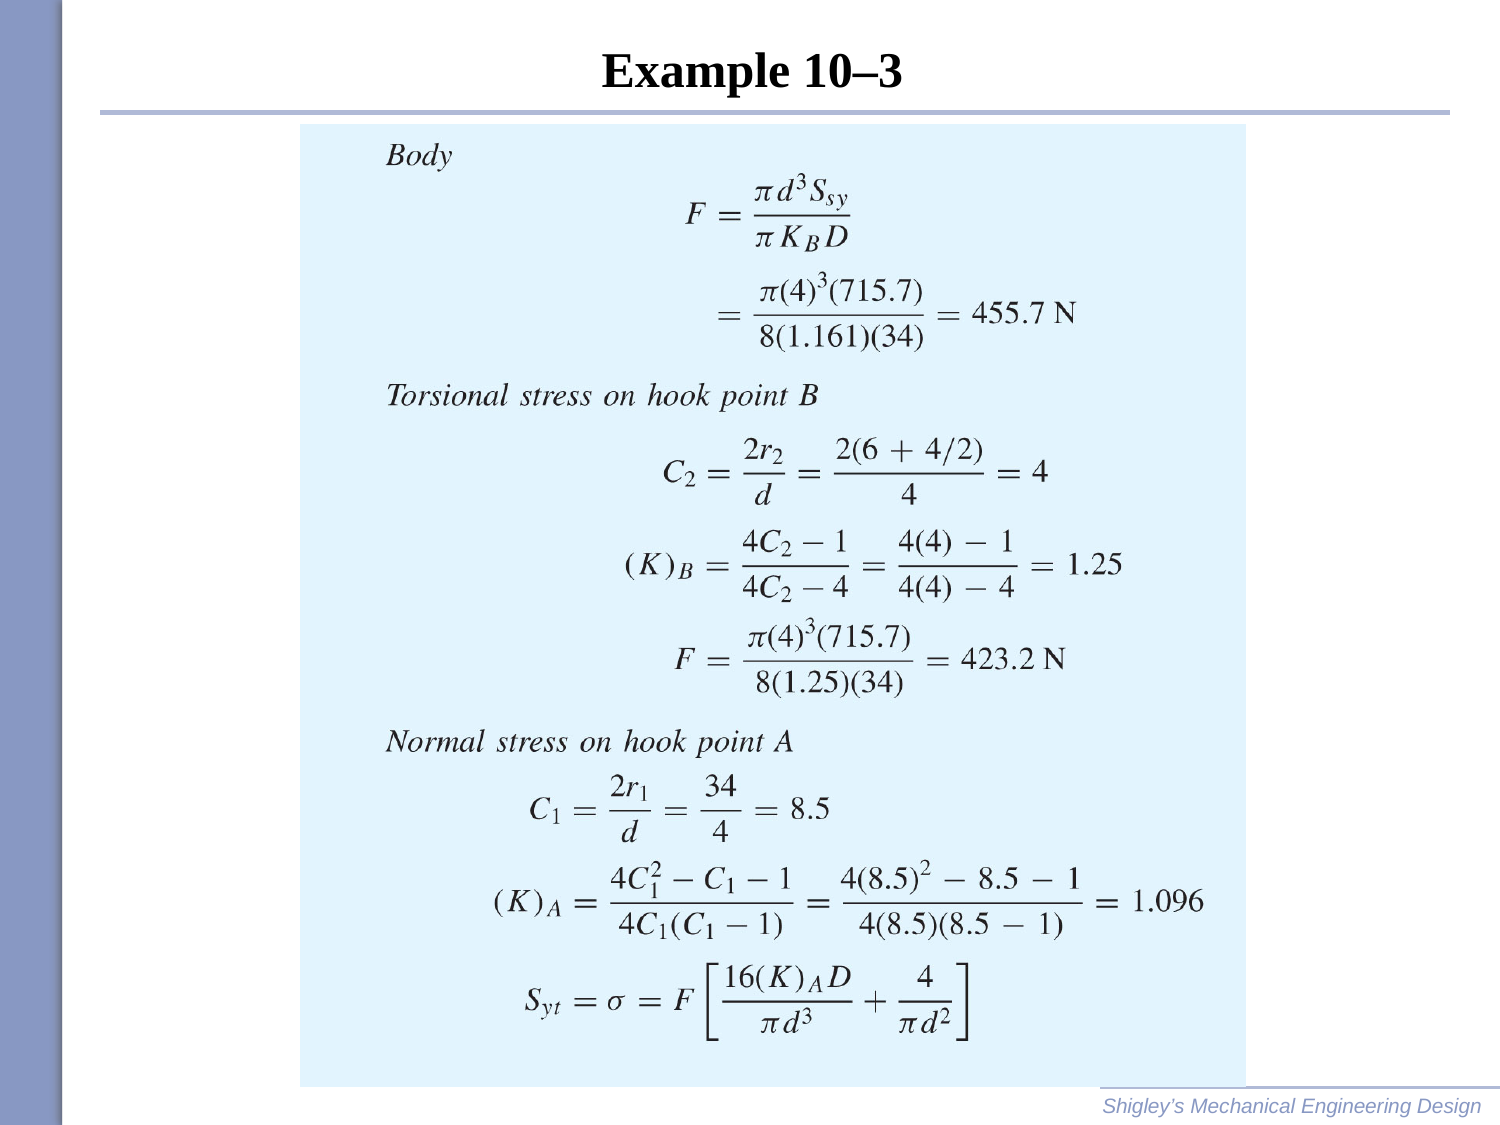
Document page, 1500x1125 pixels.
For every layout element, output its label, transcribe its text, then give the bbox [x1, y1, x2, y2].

picture [299, 124, 1246, 1087]
title Example 10–3 [137, 30, 1368, 106]
footer Shigley’s Mechanical Engineering Design [1087, 1074, 1500, 1125]
